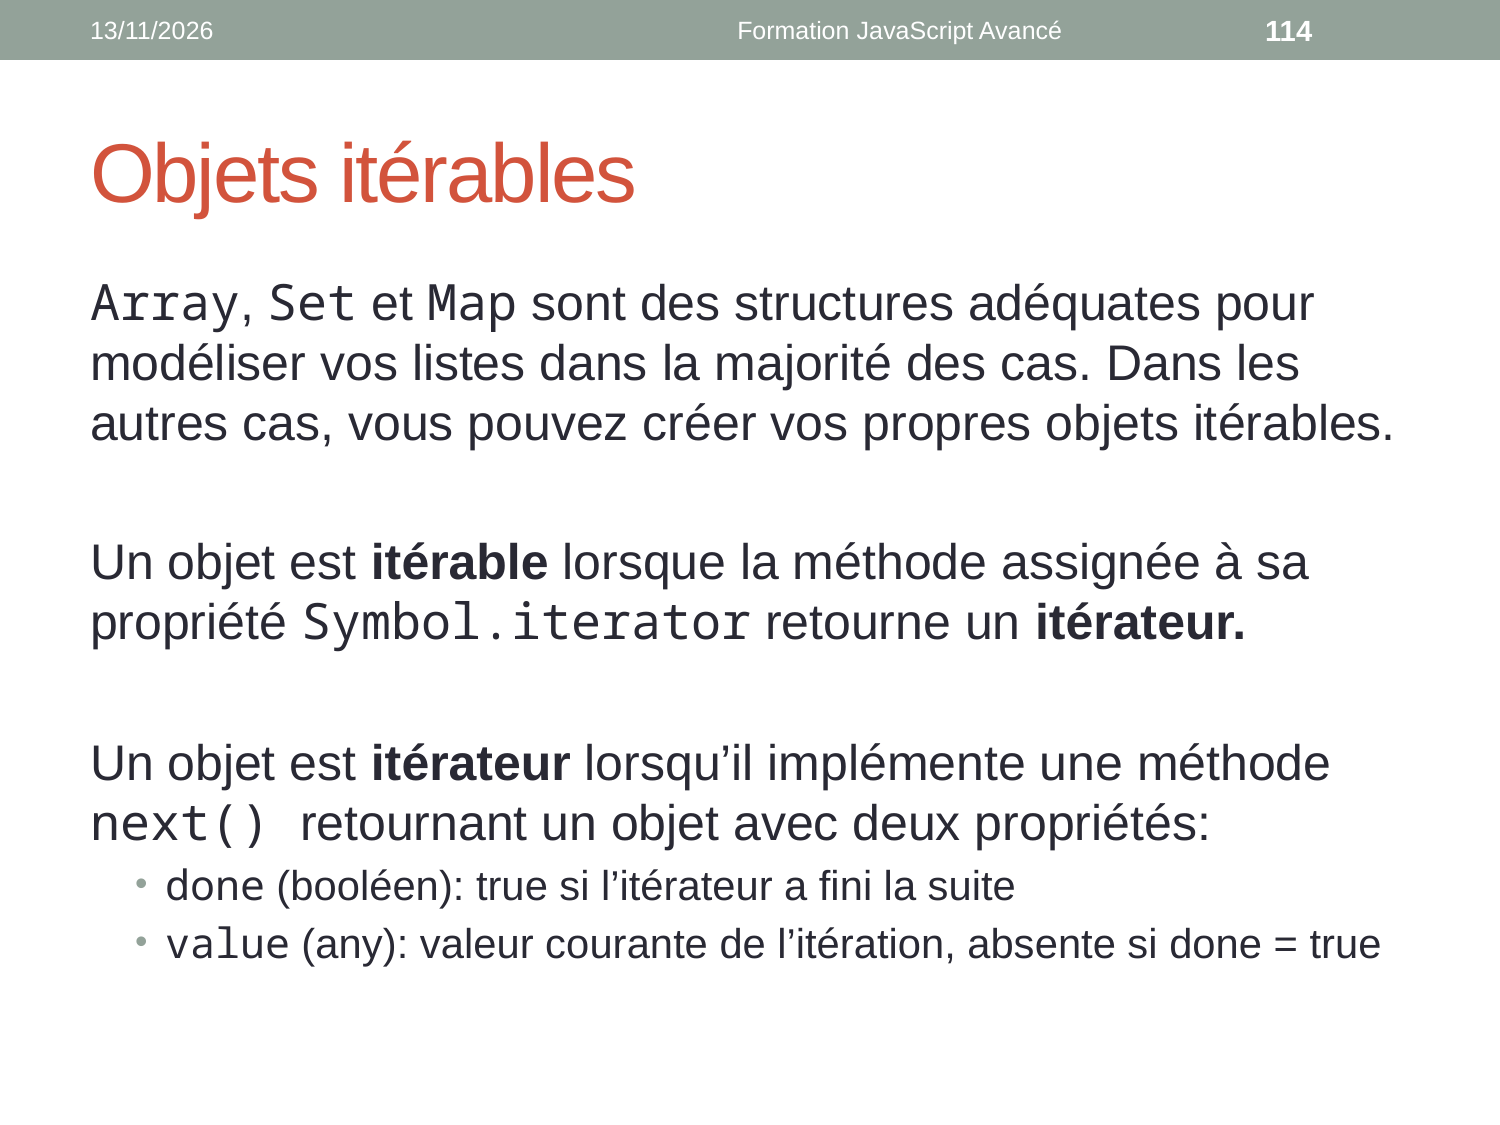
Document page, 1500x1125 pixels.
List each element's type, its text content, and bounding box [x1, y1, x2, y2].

footer Formation JavaScript Avancé [562, 3, 1238, 57]
list Array, Set et Map sont des structures adéquates pour modéliser vos listes dans la majorité des cas. Dans les autres cas, vous pouvez créer vos propres objets itérables. Un objet est itérable lorsque la méthode assignée à sa propriété Symbol.iterator retourne un itérateur. Un objet est itérateur lorsqu’il implémente une méthode next() retournant un objet avec deux propriétés: done (booléen): true si l’itérateur a fini la suite value (any): valeur courante de l’itération, absente si done = true [75, 262, 1425, 1063]
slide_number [75, 3, 550, 57]
title Objets itérables [75, 87, 1425, 250]
slide_number 114 [1250, 3, 1425, 57]
